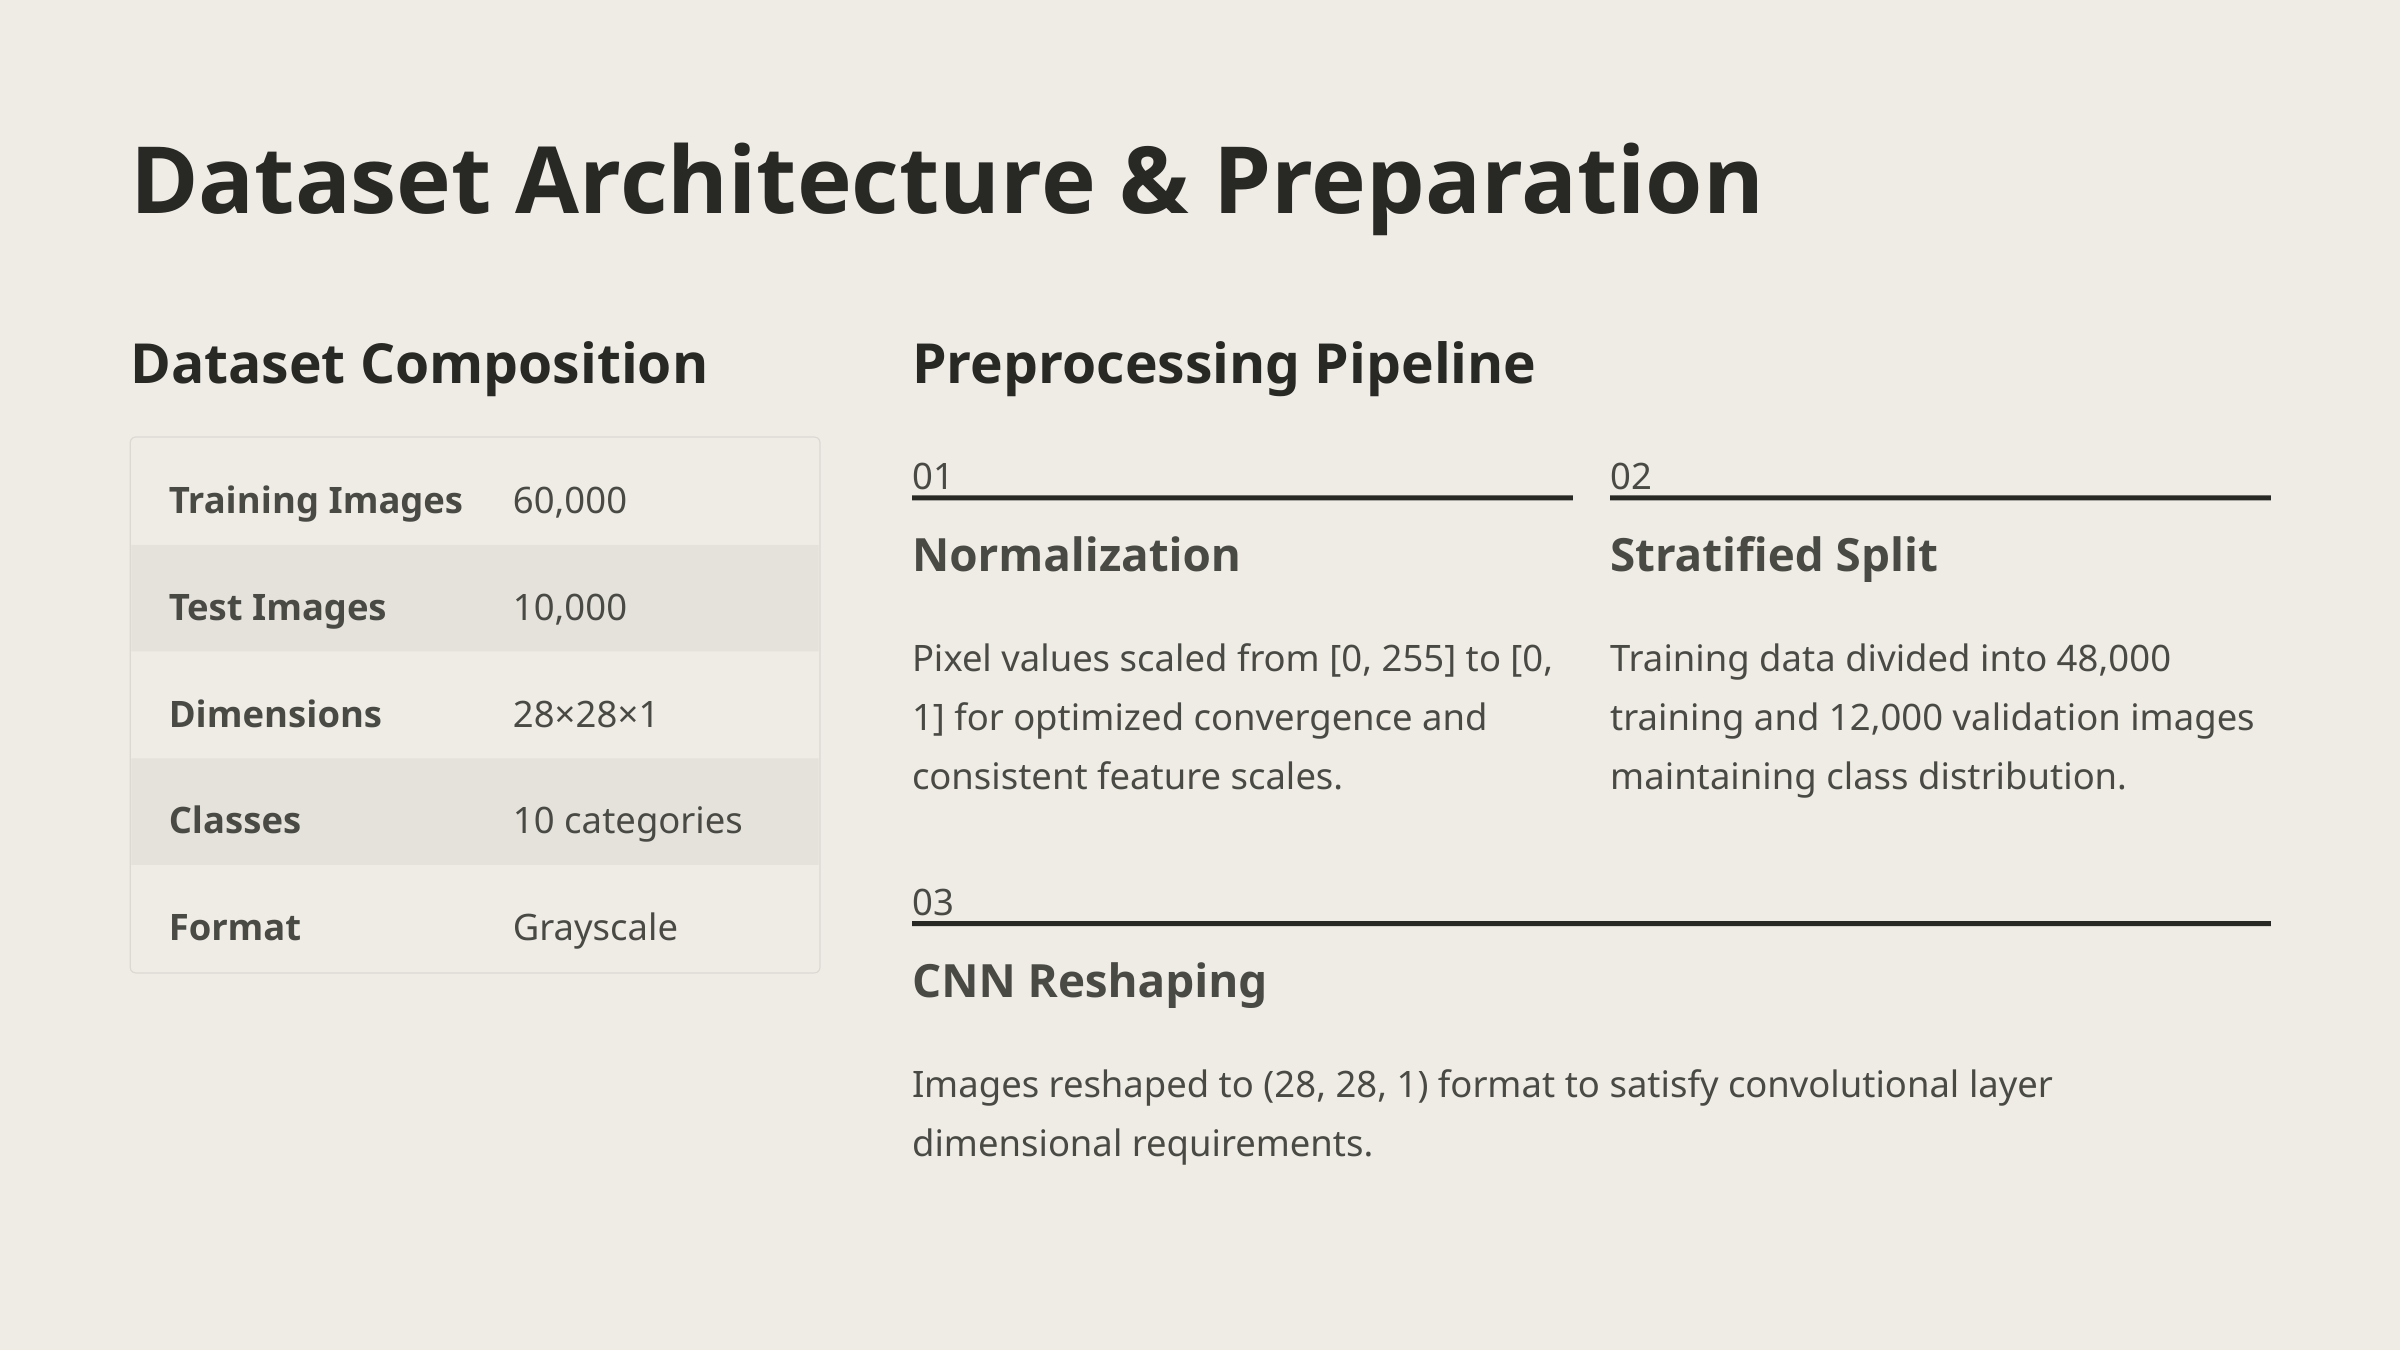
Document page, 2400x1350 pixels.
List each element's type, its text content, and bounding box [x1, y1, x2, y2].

text_box 10,000 [512, 568, 782, 628]
text_box Training Images [168, 461, 438, 522]
text_box Stratified Split [1610, 523, 2076, 582]
text_box Dimensions [168, 675, 438, 735]
text_box [912, 921, 2271, 927]
text_box [131, 544, 819, 651]
text_box Preprocessing Pipeline [911, 325, 1481, 396]
text_box Grayscale [512, 888, 782, 949]
text_box 28×28×1 [512, 675, 782, 735]
text_box Normalization [911, 523, 1378, 582]
text_box Format [168, 888, 438, 949]
text_box Pixel values scaled from [0, 255] to [0, 1] for optimized convergence and consistent feature scales. [912, 619, 1573, 798]
text_box Images reshaped to (28, 28, 1) format to satisfy convolutional layer dimensional requirements. [912, 1044, 2271, 1164]
text_box CNN Reshaping [911, 949, 1378, 1008]
text_box 03 [911, 862, 950, 910]
text_box Dataset Composition [130, 325, 689, 396]
text_box 01 [911, 437, 950, 484]
text_box [131, 864, 819, 972]
text_box [912, 495, 1573, 501]
text_box [1610, 495, 2271, 501]
text_box 10 categories [512, 781, 782, 842]
text_box Dataset Architecture & Preparation [130, 116, 1613, 233]
text_box [131, 651, 819, 758]
text_box 60,000 [512, 461, 782, 522]
text_box 02 [1610, 437, 1648, 484]
text_box [131, 438, 819, 544]
text_box Classes [168, 781, 438, 842]
text_box Training data divided into 48,000 training and 12,000 validation images maintaining class distribution. [1610, 619, 2271, 798]
text_box Test Images [168, 568, 438, 628]
text_box [131, 758, 819, 864]
